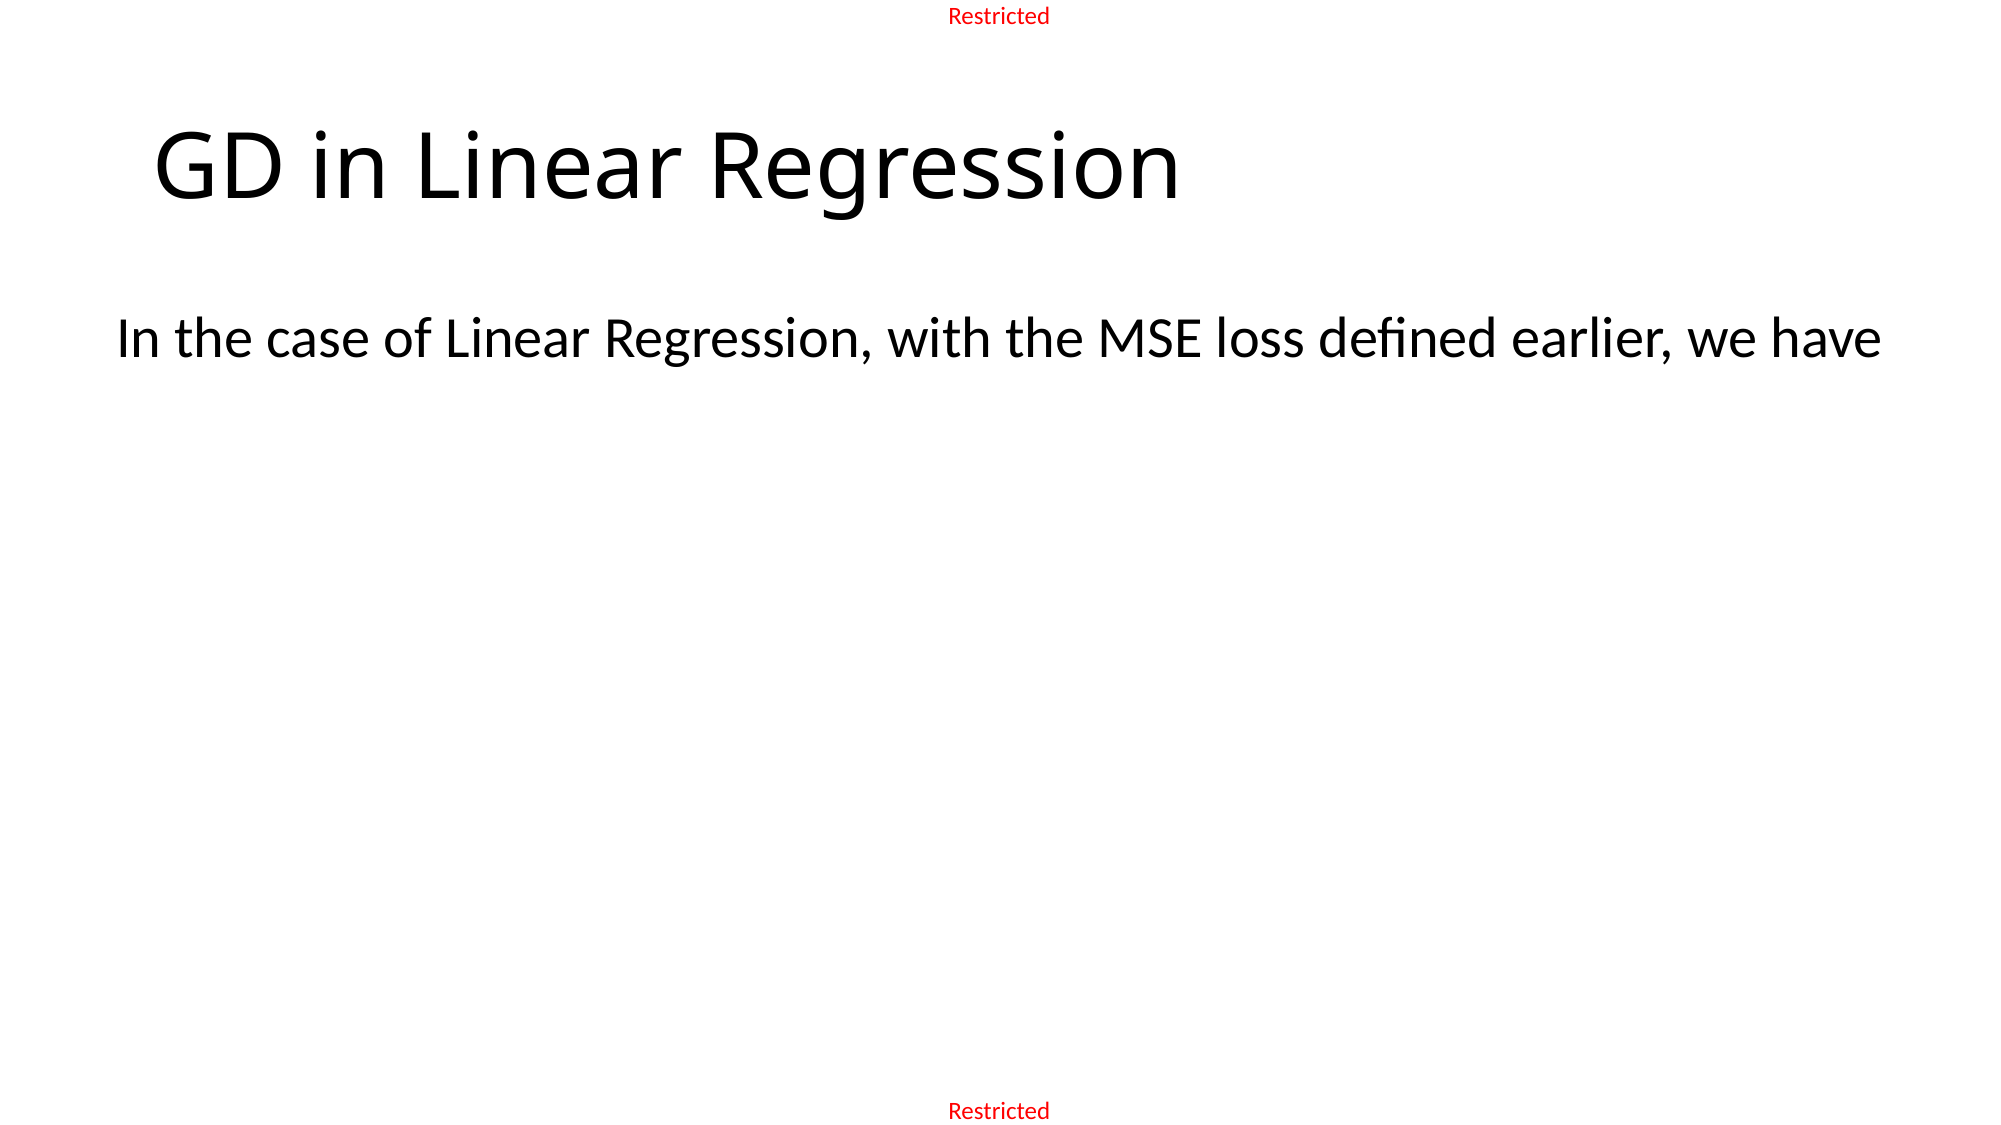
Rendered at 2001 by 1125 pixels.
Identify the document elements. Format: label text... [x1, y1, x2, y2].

title GD in Linear Regression [137, 59, 1863, 278]
